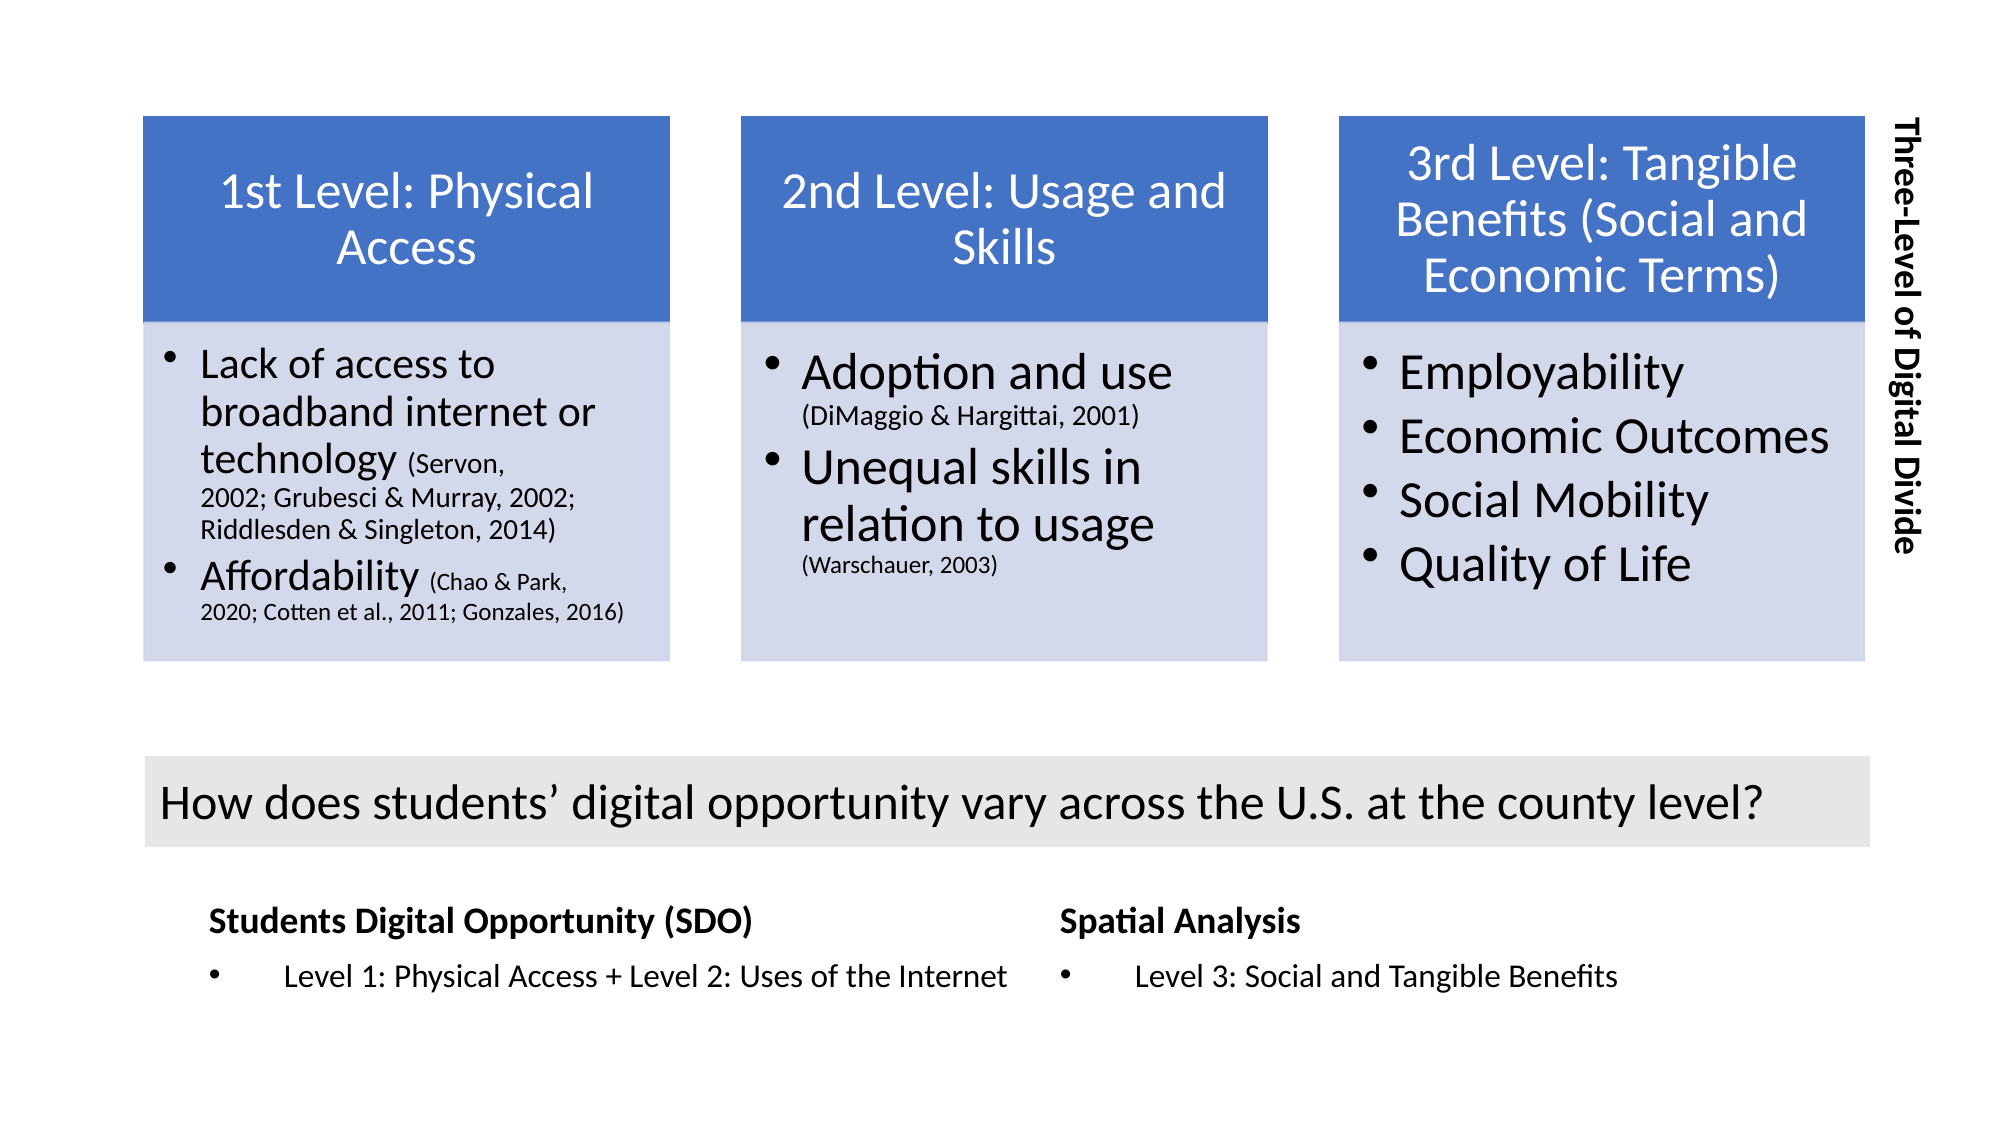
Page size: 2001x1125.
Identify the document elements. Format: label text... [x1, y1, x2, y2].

text_box How does students’ digital opportunity vary across the U.S. at the county level? [144, 756, 1870, 848]
text_box Three-Level of Digital Divide [1880, 102, 1940, 1056]
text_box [143, 12, 1865, 765]
text_box Students Digital Opportunity (SDO) Level 1: Physical Access + Level 2: Uses of the Internet Spatial Analysis Level 3: Social and Tangible Benefits [194, 889, 1926, 1125]
